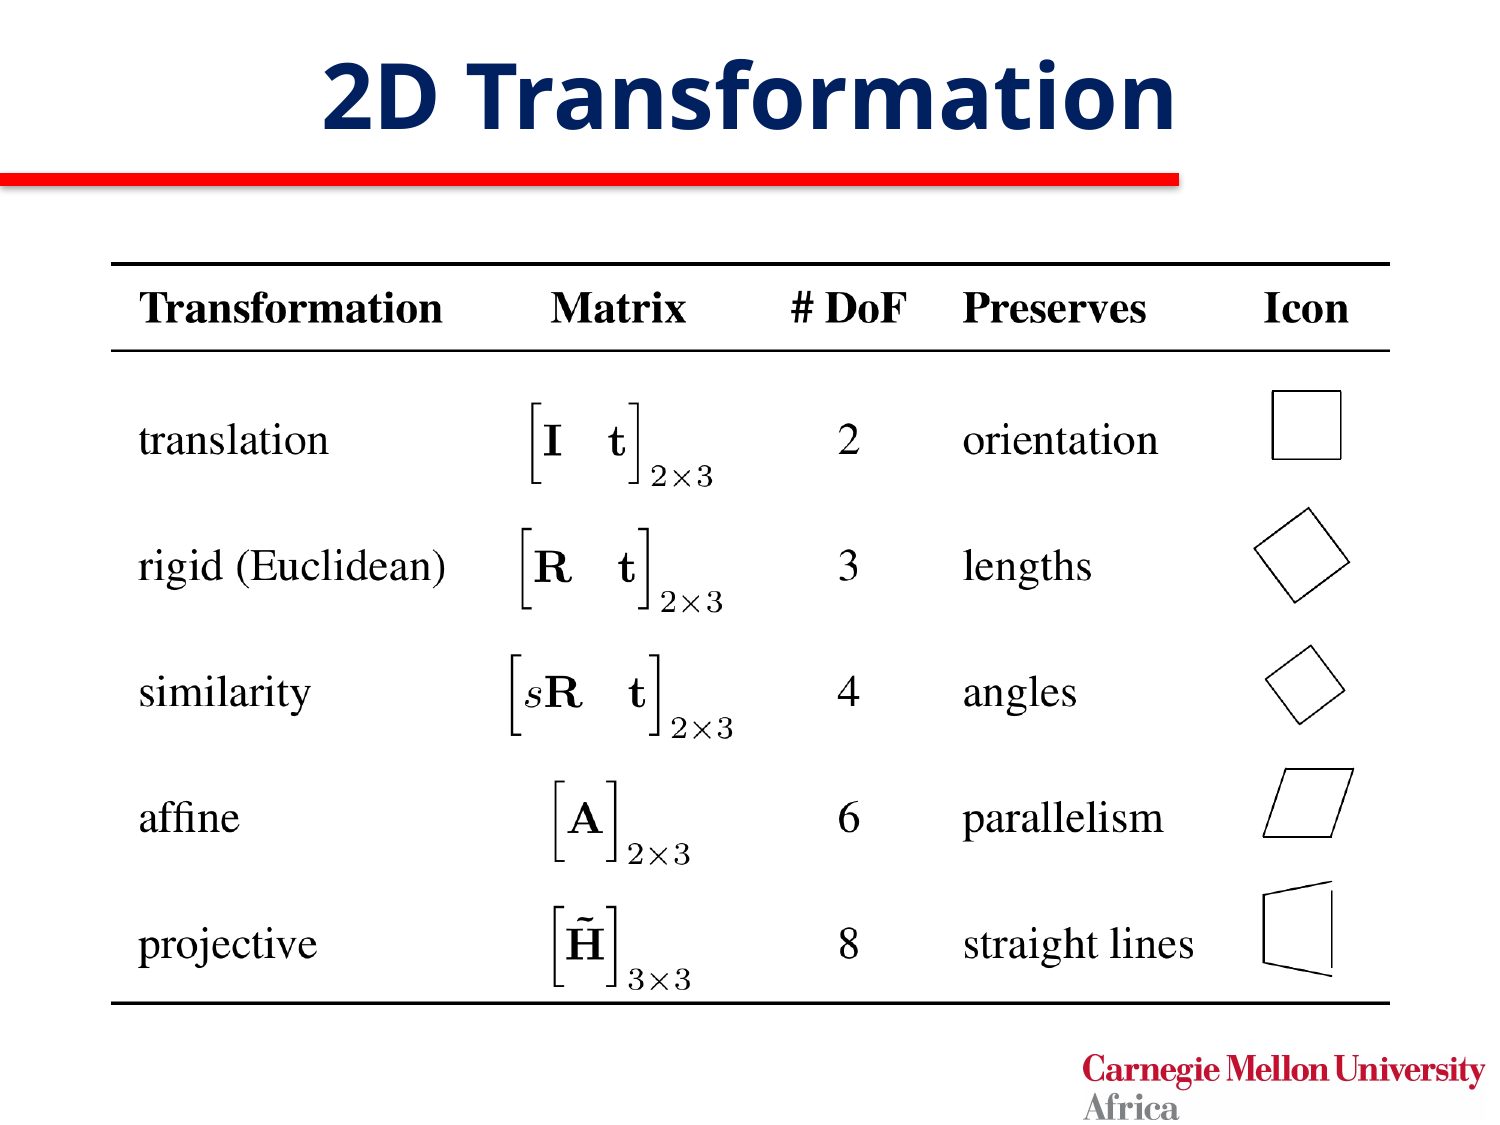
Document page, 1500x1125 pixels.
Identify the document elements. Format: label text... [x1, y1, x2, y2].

title 2D Transformation [75, 0, 1425, 187]
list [110, 262, 1390, 1006]
picture [1083, 1054, 1486, 1120]
